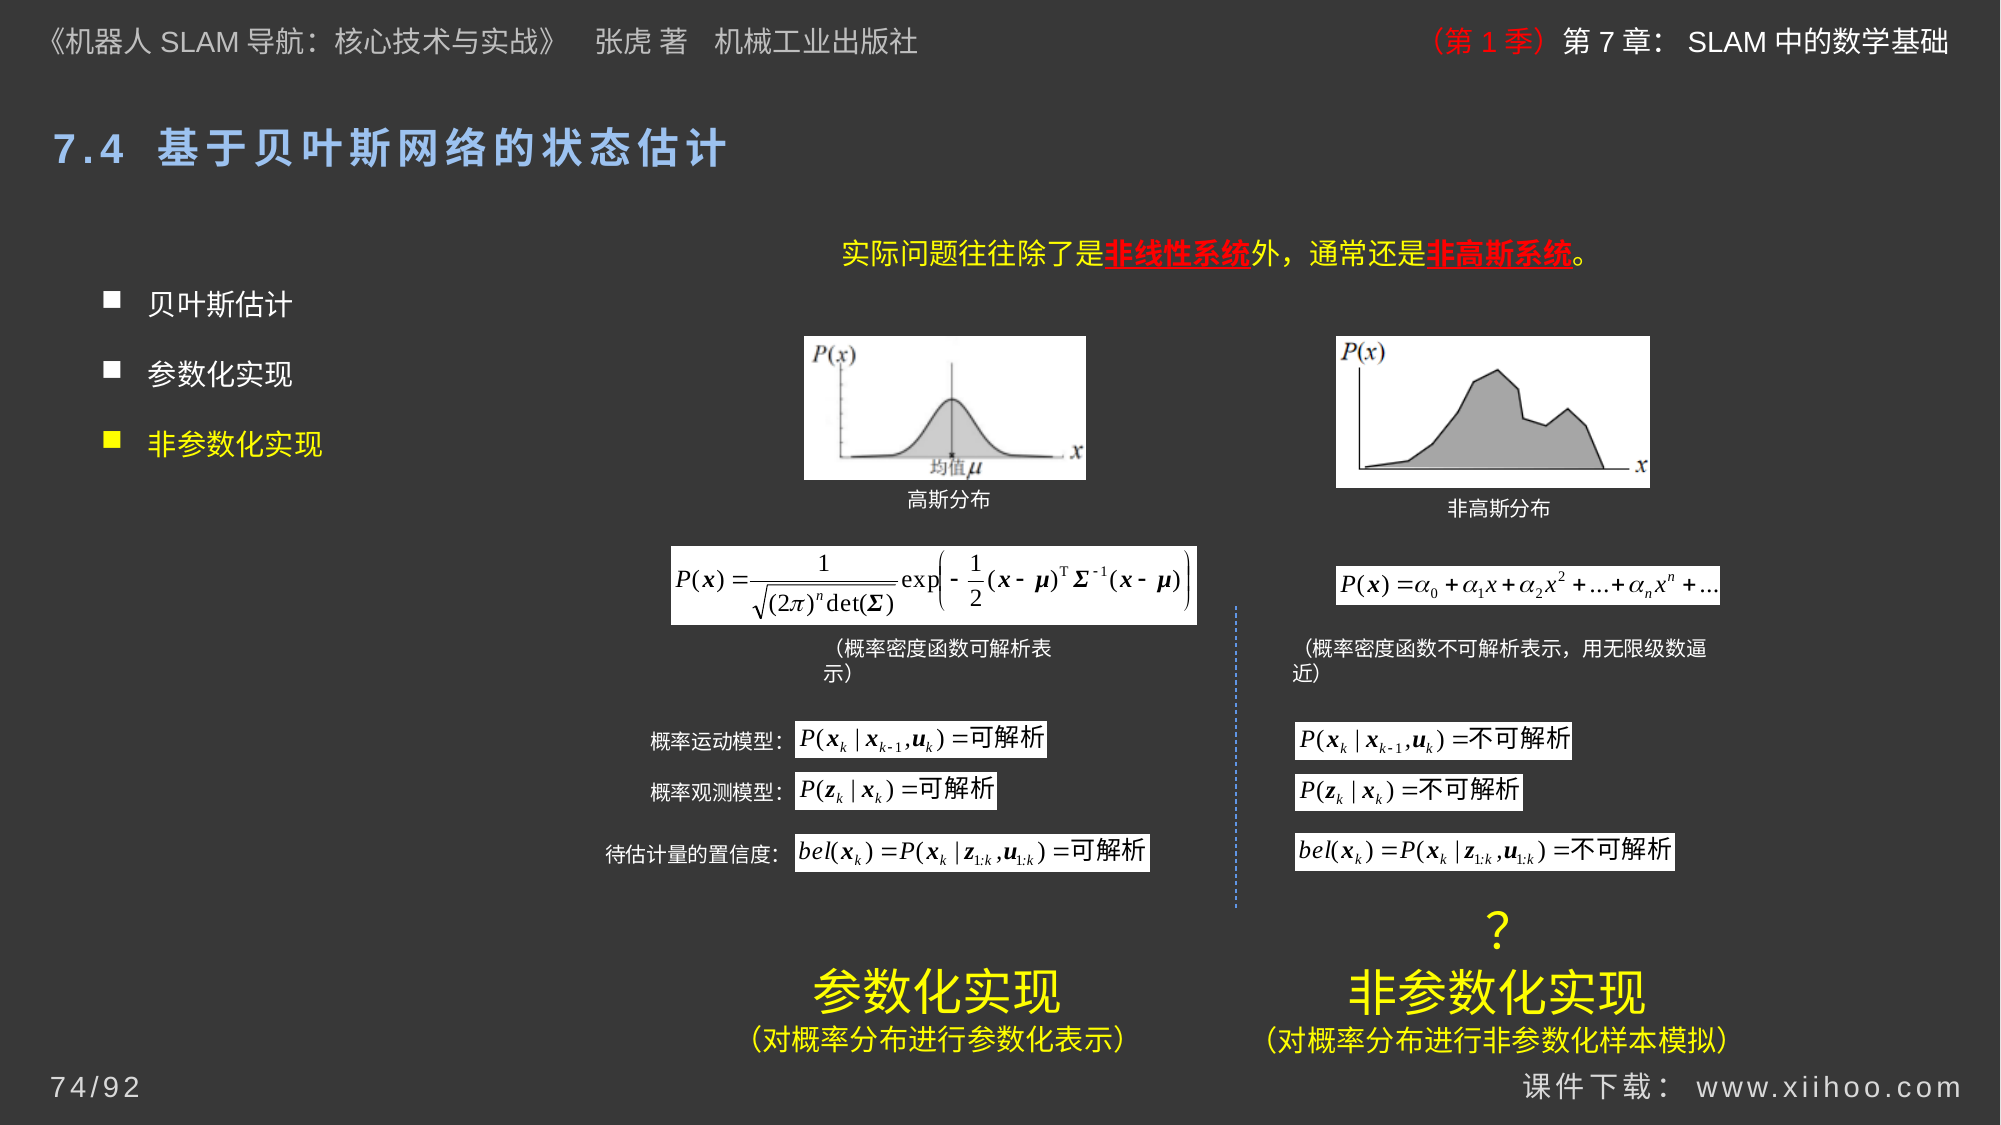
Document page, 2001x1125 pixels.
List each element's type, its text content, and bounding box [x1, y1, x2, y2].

text_box 概率观测模型： [635, 772, 805, 813]
text_box 课件下载：www.xiihoo.com [1493, 1057, 1991, 1114]
text_box （概率密度函数可解析表示） [809, 628, 1097, 694]
text_box 待估计量的置信度： [590, 834, 805, 874]
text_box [1336, 565, 1720, 605]
text_box （第1季）第7章：SLAM中的数学基础 [1075, 16, 1965, 66]
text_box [1295, 773, 1523, 812]
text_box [795, 834, 1150, 872]
text_box 参数化实现 （对概率分布进行参数化表示） [718, 953, 1158, 1064]
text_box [1295, 832, 1676, 871]
text_box 非高斯分布 [1433, 488, 1572, 528]
title 7.4 基于贝叶斯网络的状态估计 [38, 98, 768, 180]
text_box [1295, 722, 1573, 760]
picture [0, 0, 2001, 1125]
text_box 高斯分布 [893, 480, 1014, 519]
text_box 非参数化实现 （对概率分布进行非参数化样本模拟） [1234, 954, 1761, 1065]
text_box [795, 720, 1048, 759]
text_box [671, 545, 1197, 625]
text_box 概率运动模型： [635, 720, 805, 761]
text_box 贝叶斯估计 参数化实现 非参数化实现 [86, 243, 361, 469]
text_box 74/92 [34, 1060, 187, 1111]
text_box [795, 772, 998, 810]
text_box 《机器人SLAM导航：核心技术与实战》 张虎 著 机械工业出版社 [16, 16, 940, 66]
text_box 实际问题往往除了是非线性系统外，通常还是非高斯系统。 [826, 227, 1623, 278]
text_box （概率密度函数不可解析表示，用无限级数逼近） [1277, 628, 1757, 694]
text_box ？ [1471, 892, 1551, 954]
